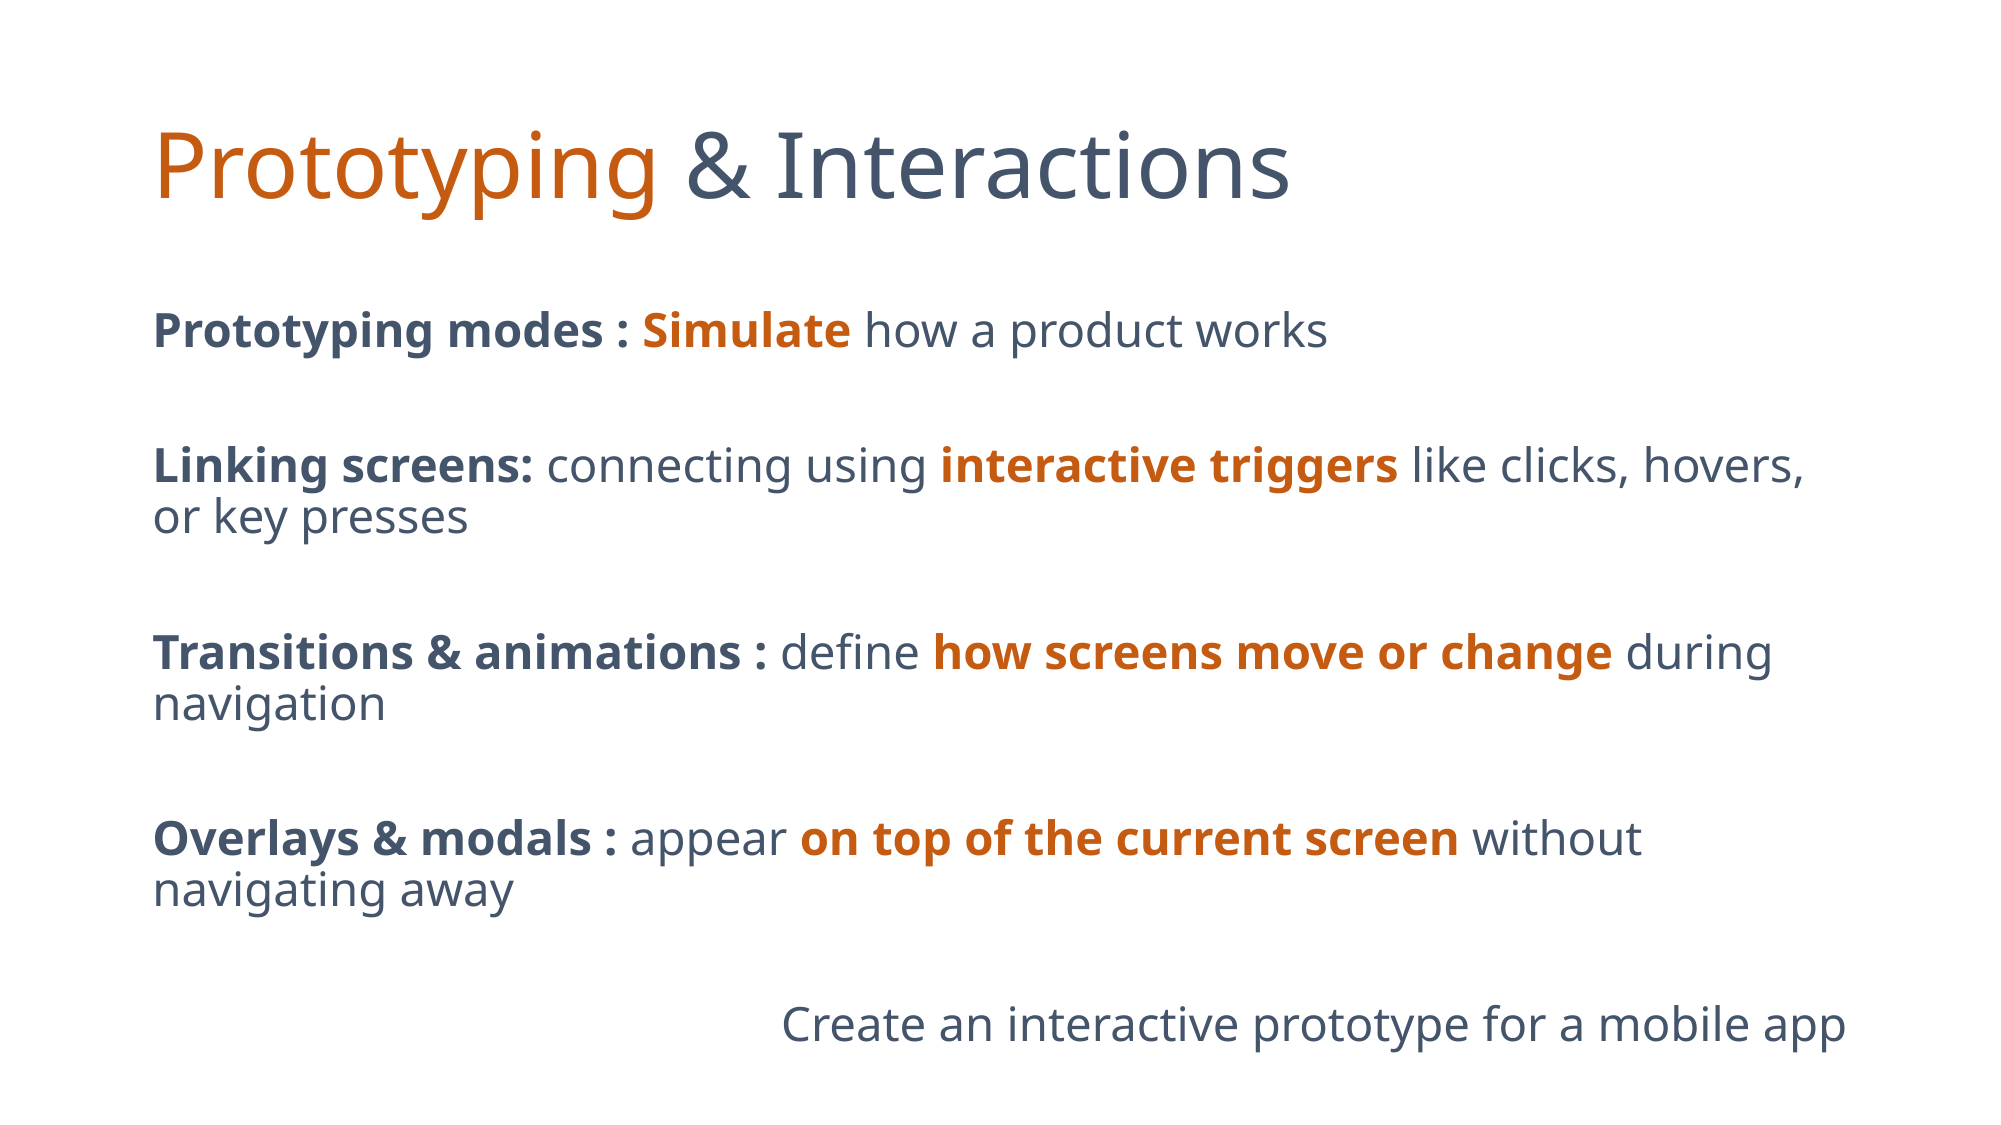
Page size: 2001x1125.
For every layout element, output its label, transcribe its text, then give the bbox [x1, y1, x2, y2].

title Prototyping & Interactions [137, 59, 1863, 278]
list Prototyping modes : Simulate how a product works Linking screens: connecting using interactive triggers like clicks, hovers, or key presses Transitions & animations : define how screens move or change during navigation Overlays & modals : appear on top of the current screen without navigating away Create an interactive prototype for a mobile app [137, 299, 1863, 1066]
